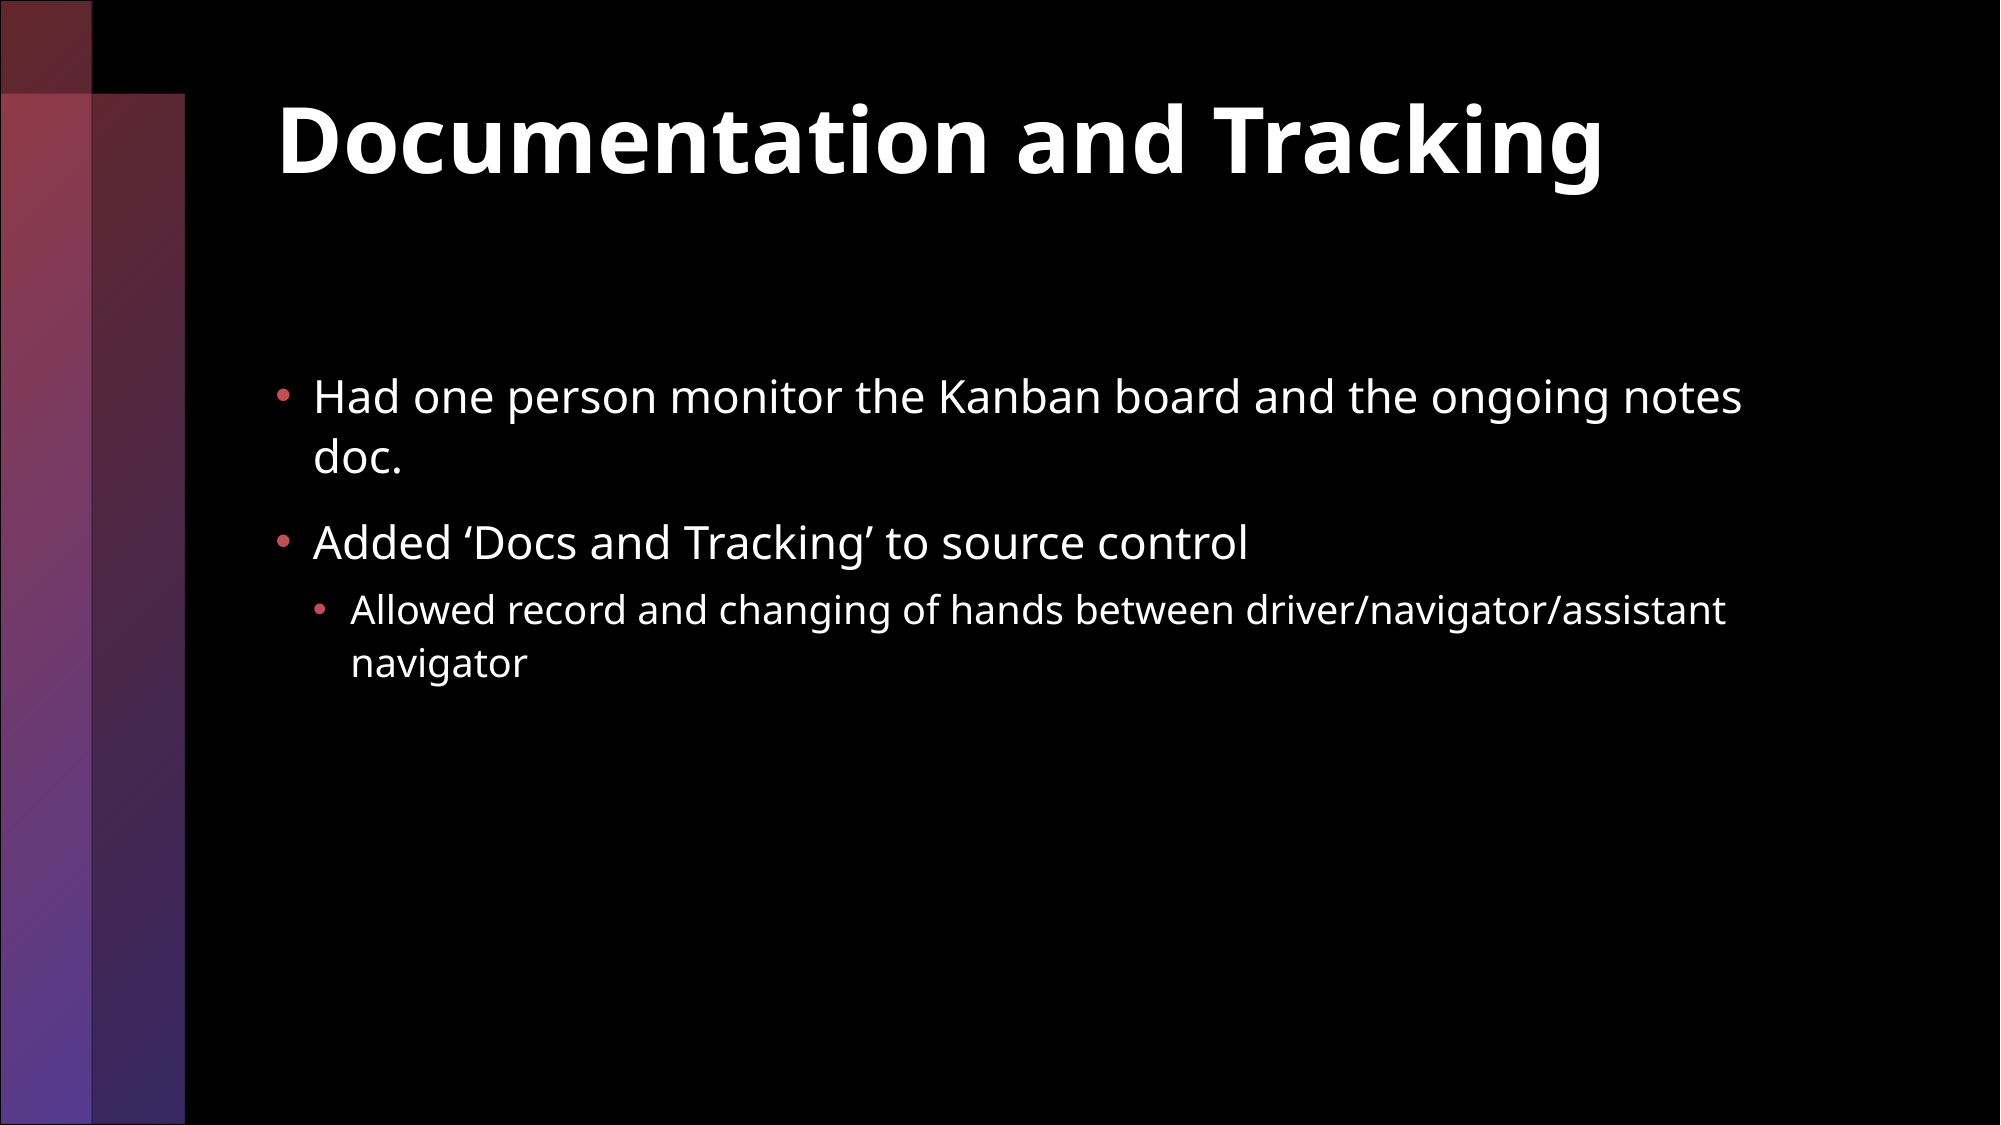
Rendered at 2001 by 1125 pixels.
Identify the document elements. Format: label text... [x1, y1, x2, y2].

title Documentation and Tracking [260, 74, 1817, 329]
list Had one person monitor the Kanban board and the ongoing notes doc. Added ‘Docs and Tracking’ to source control Allowed record and changing of hands between driver/navigator/assistant navigator [260, 354, 1817, 999]
